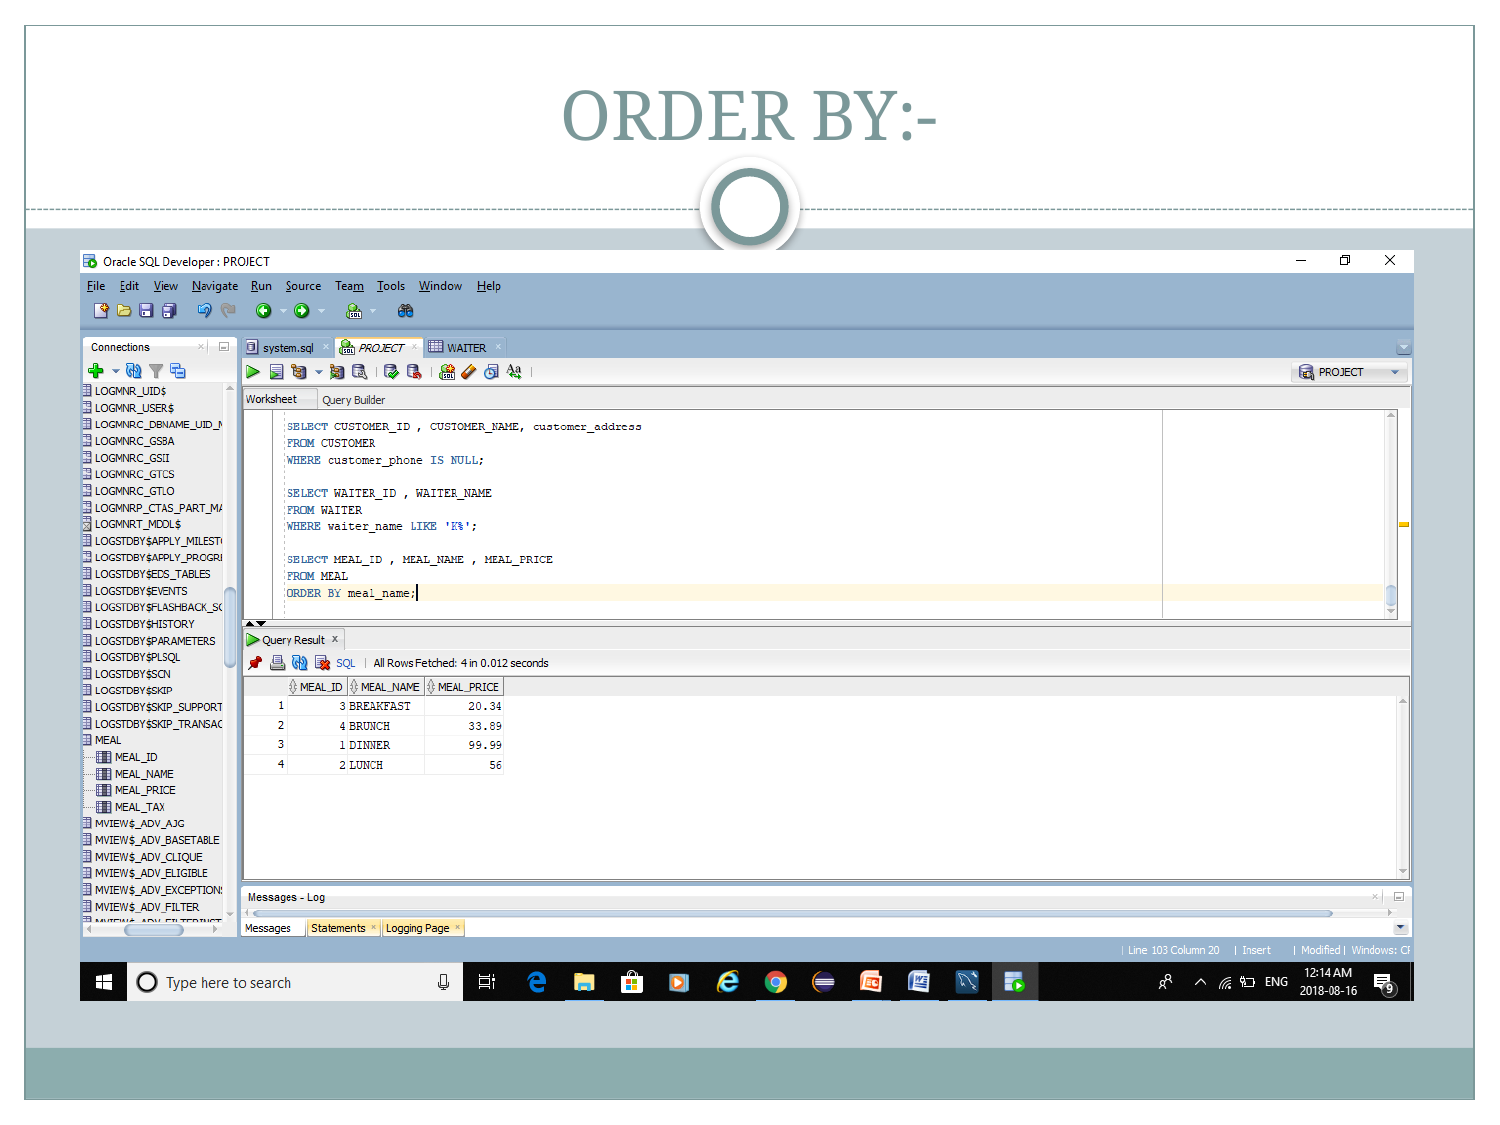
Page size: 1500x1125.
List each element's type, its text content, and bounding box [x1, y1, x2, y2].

title ORDER BY:- [49, 37, 1450, 162]
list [79, 250, 1415, 1001]
